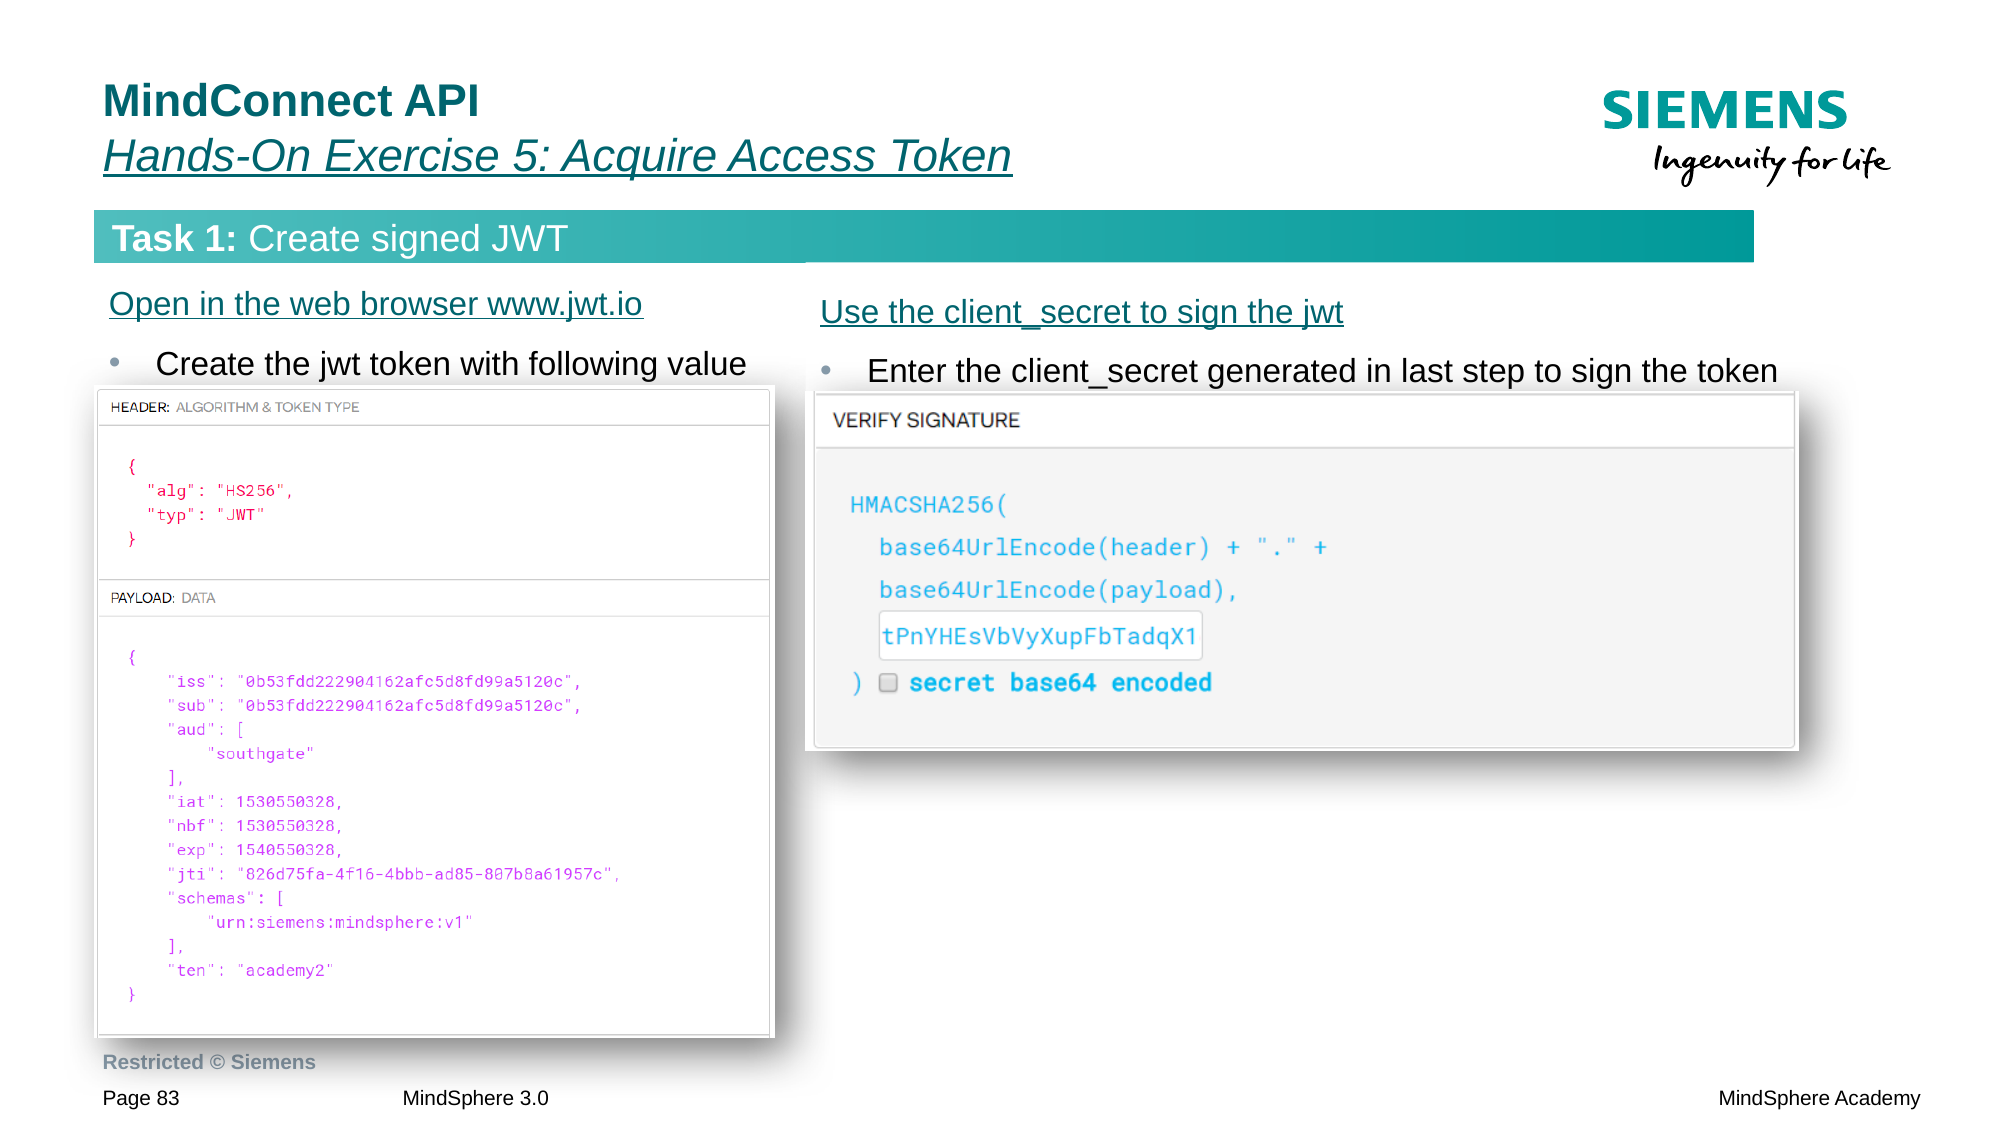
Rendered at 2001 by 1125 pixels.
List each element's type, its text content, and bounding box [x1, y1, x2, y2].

picture [93, 385, 775, 1038]
text_box Task 1: Create signed JWT [92, 208, 1756, 265]
title MindConnect API Hands-On Exercise 5: Acquire Access Token [0, 0, 2000, 237]
picture [805, 391, 1799, 751]
text_box Open in the web browser www.jwt.io Create the jwt token with following value [821, 254, 2000, 1038]
text_box Open in the web browser www.jwt.io Create the jwt token with following value [94, 265, 805, 382]
text_box Use the client_secret to sign the jwt Enter the client_secret generated in last step to sign the token [805, 262, 1946, 751]
